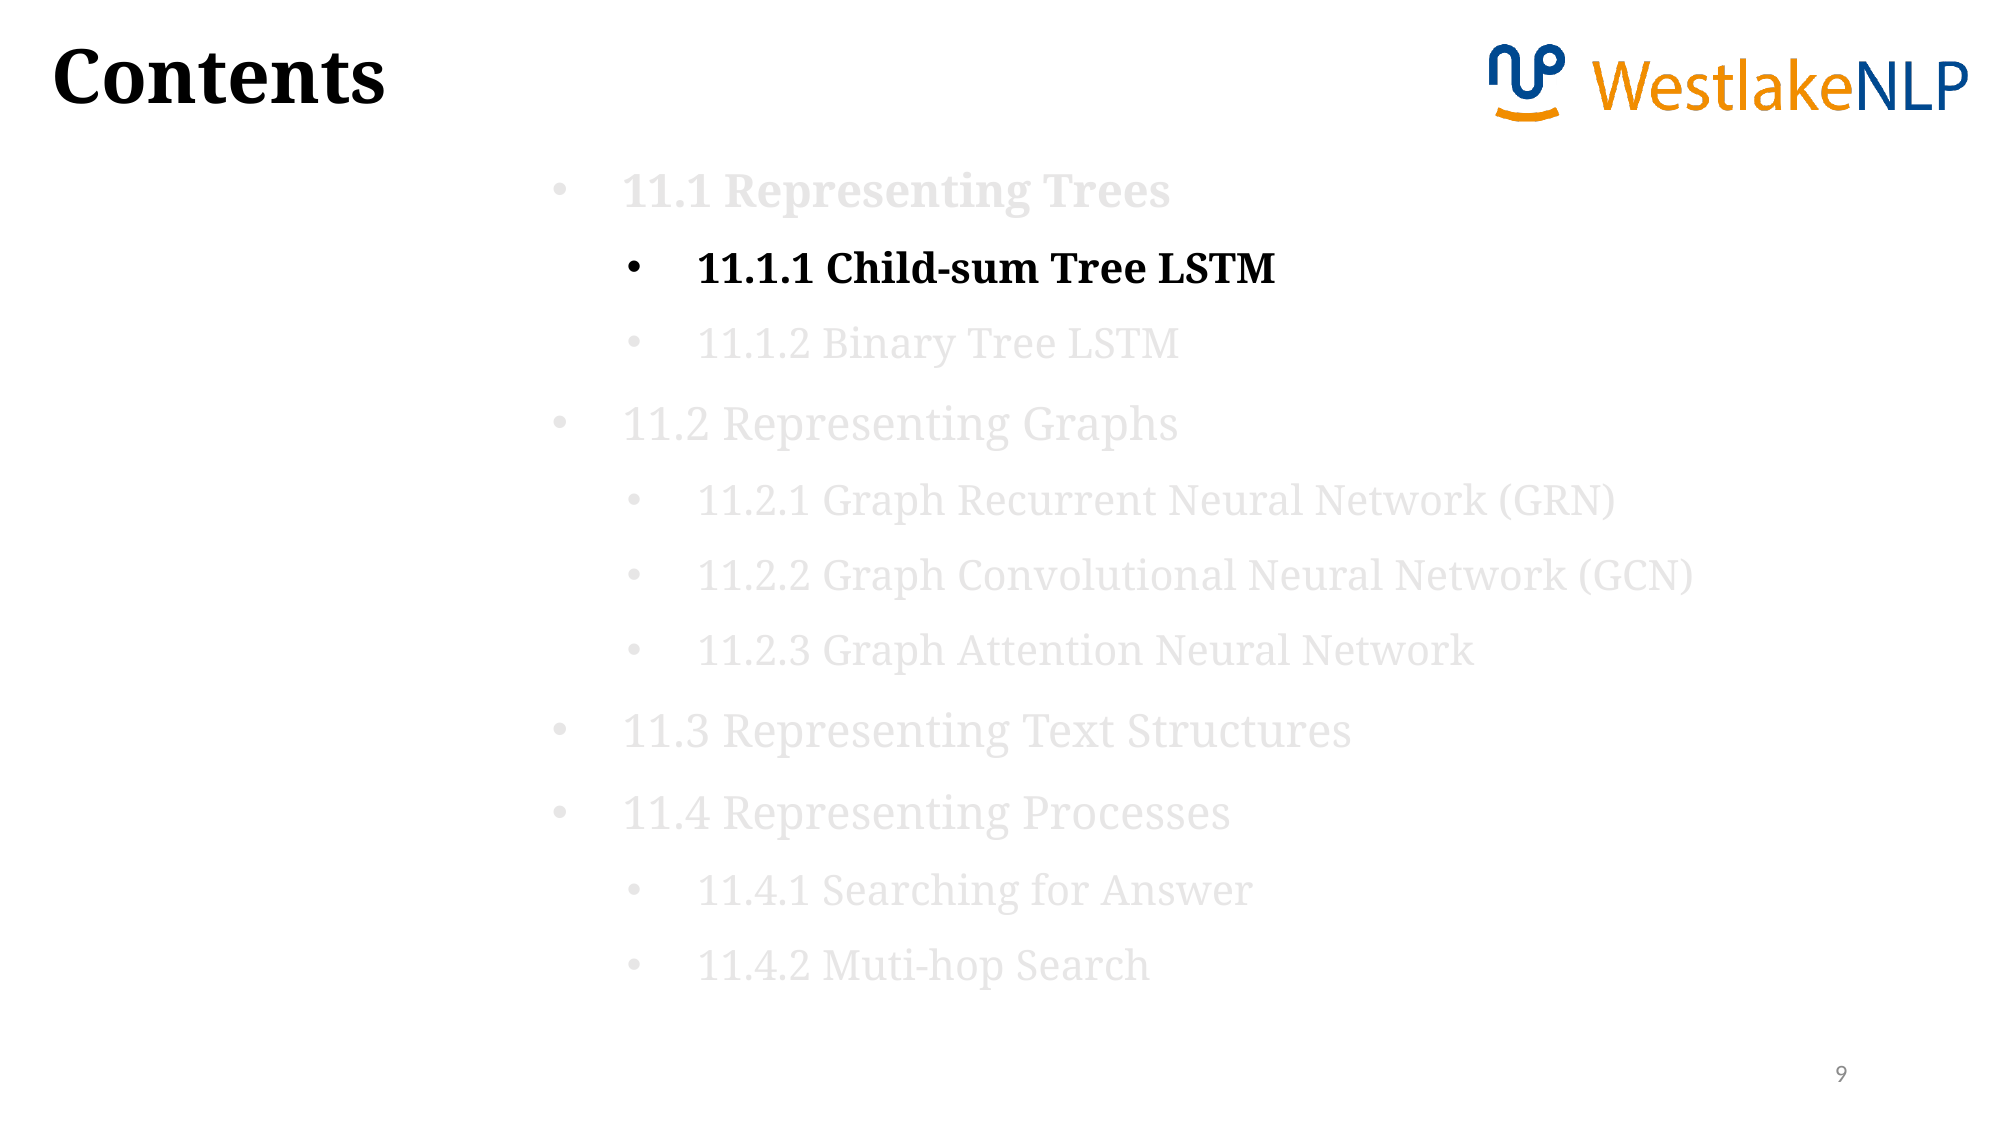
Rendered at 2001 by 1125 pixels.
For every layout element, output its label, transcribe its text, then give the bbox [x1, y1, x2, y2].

picture [1459, 0, 2000, 170]
text_box Contents [36, 20, 538, 126]
text_box 11.1 Representing Trees 11.1.1 Child-sum Tree LSTM 11.1.2 Binary Tree LSTM 11.2 Representing Graphs 11.2.1 Graph Recurrent Neural Network (GRN) 11.2.2 Graph Convolutional Neural Network (GCN) 11.2.3 Graph Attention Neural Network 11.3 Representing Text Structures 11.4 Representing Processes 11.4.1 Searching for Answer 11.4.2 Muti-hop Search [537, 126, 1925, 997]
slide_number 9 [1412, 1042, 1863, 1103]
